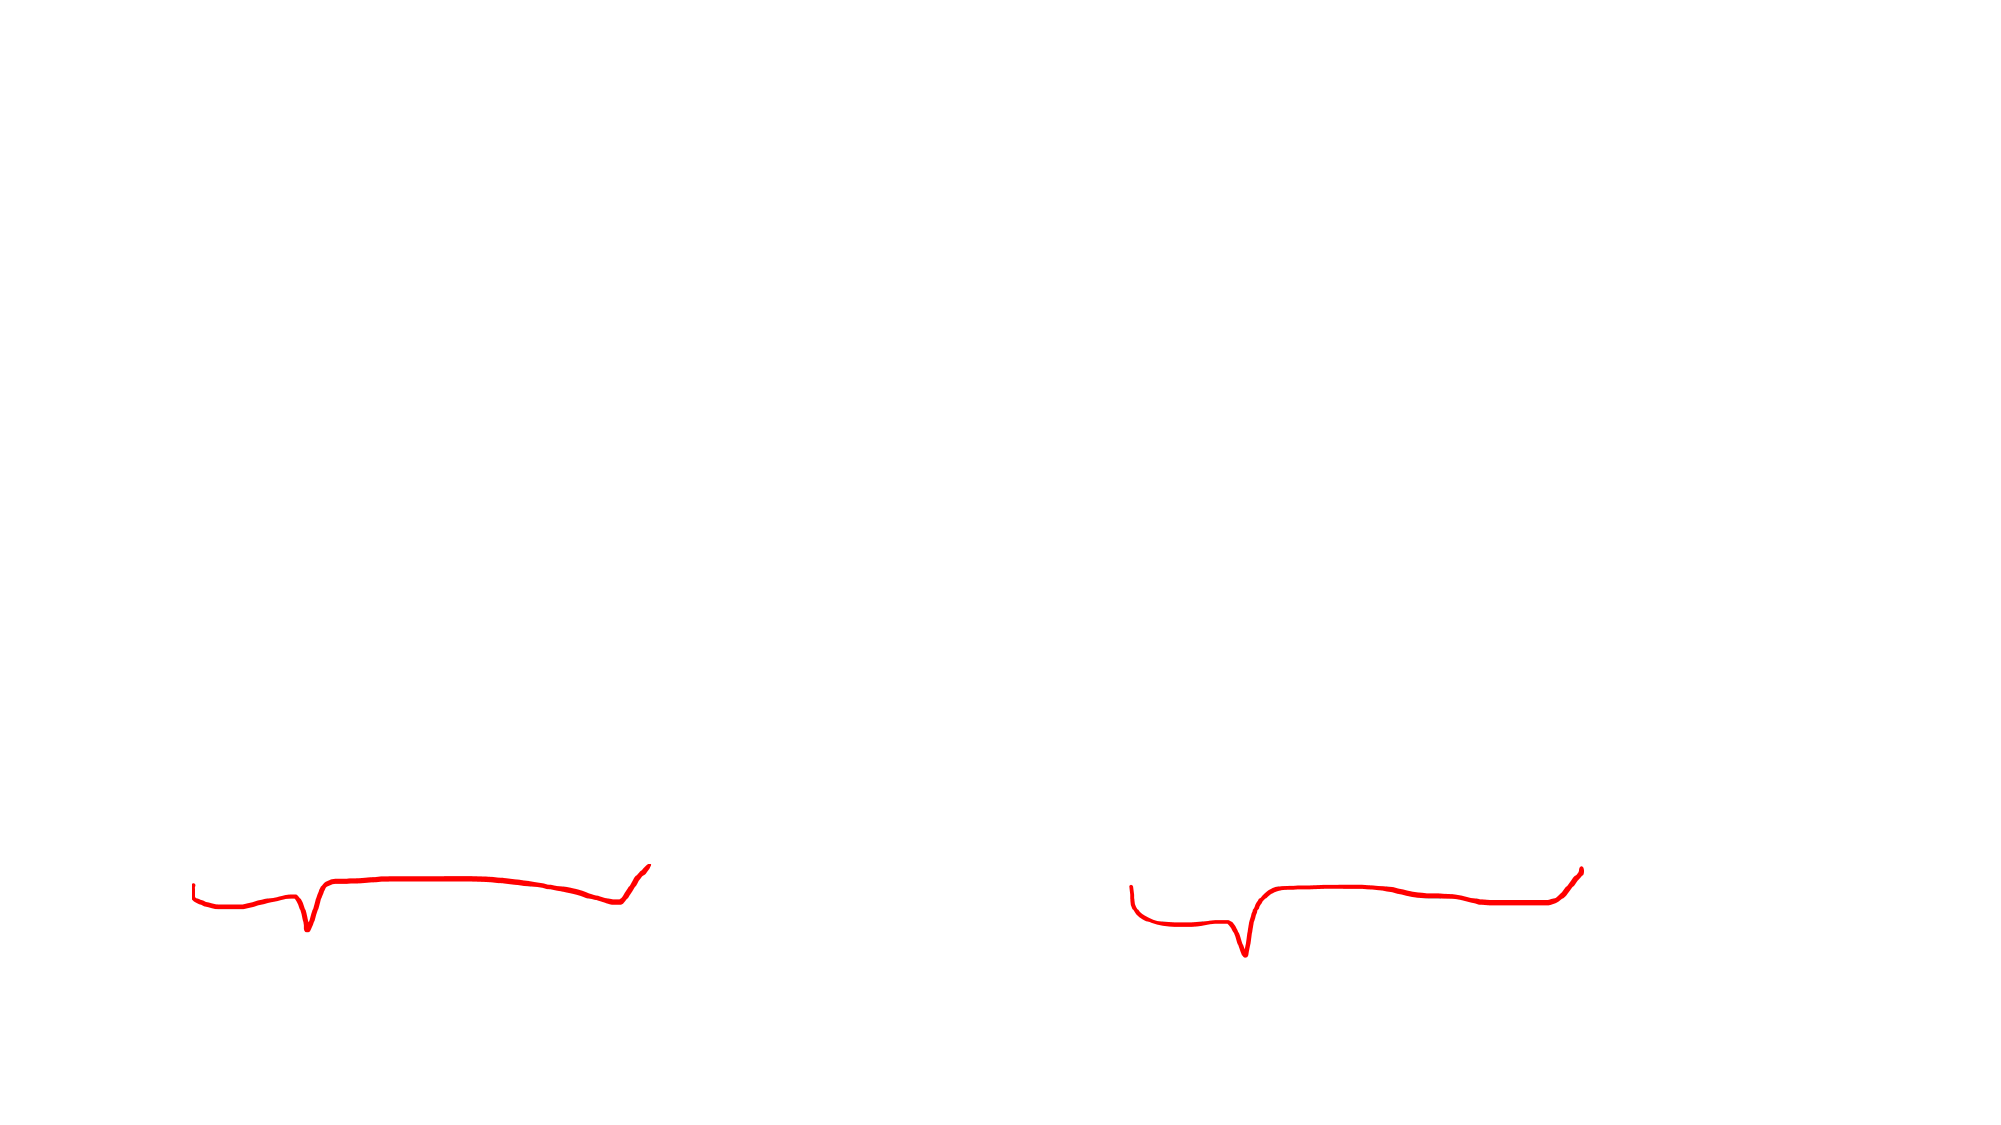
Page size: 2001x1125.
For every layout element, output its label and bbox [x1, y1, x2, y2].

picture [192, 864, 1593, 967]
